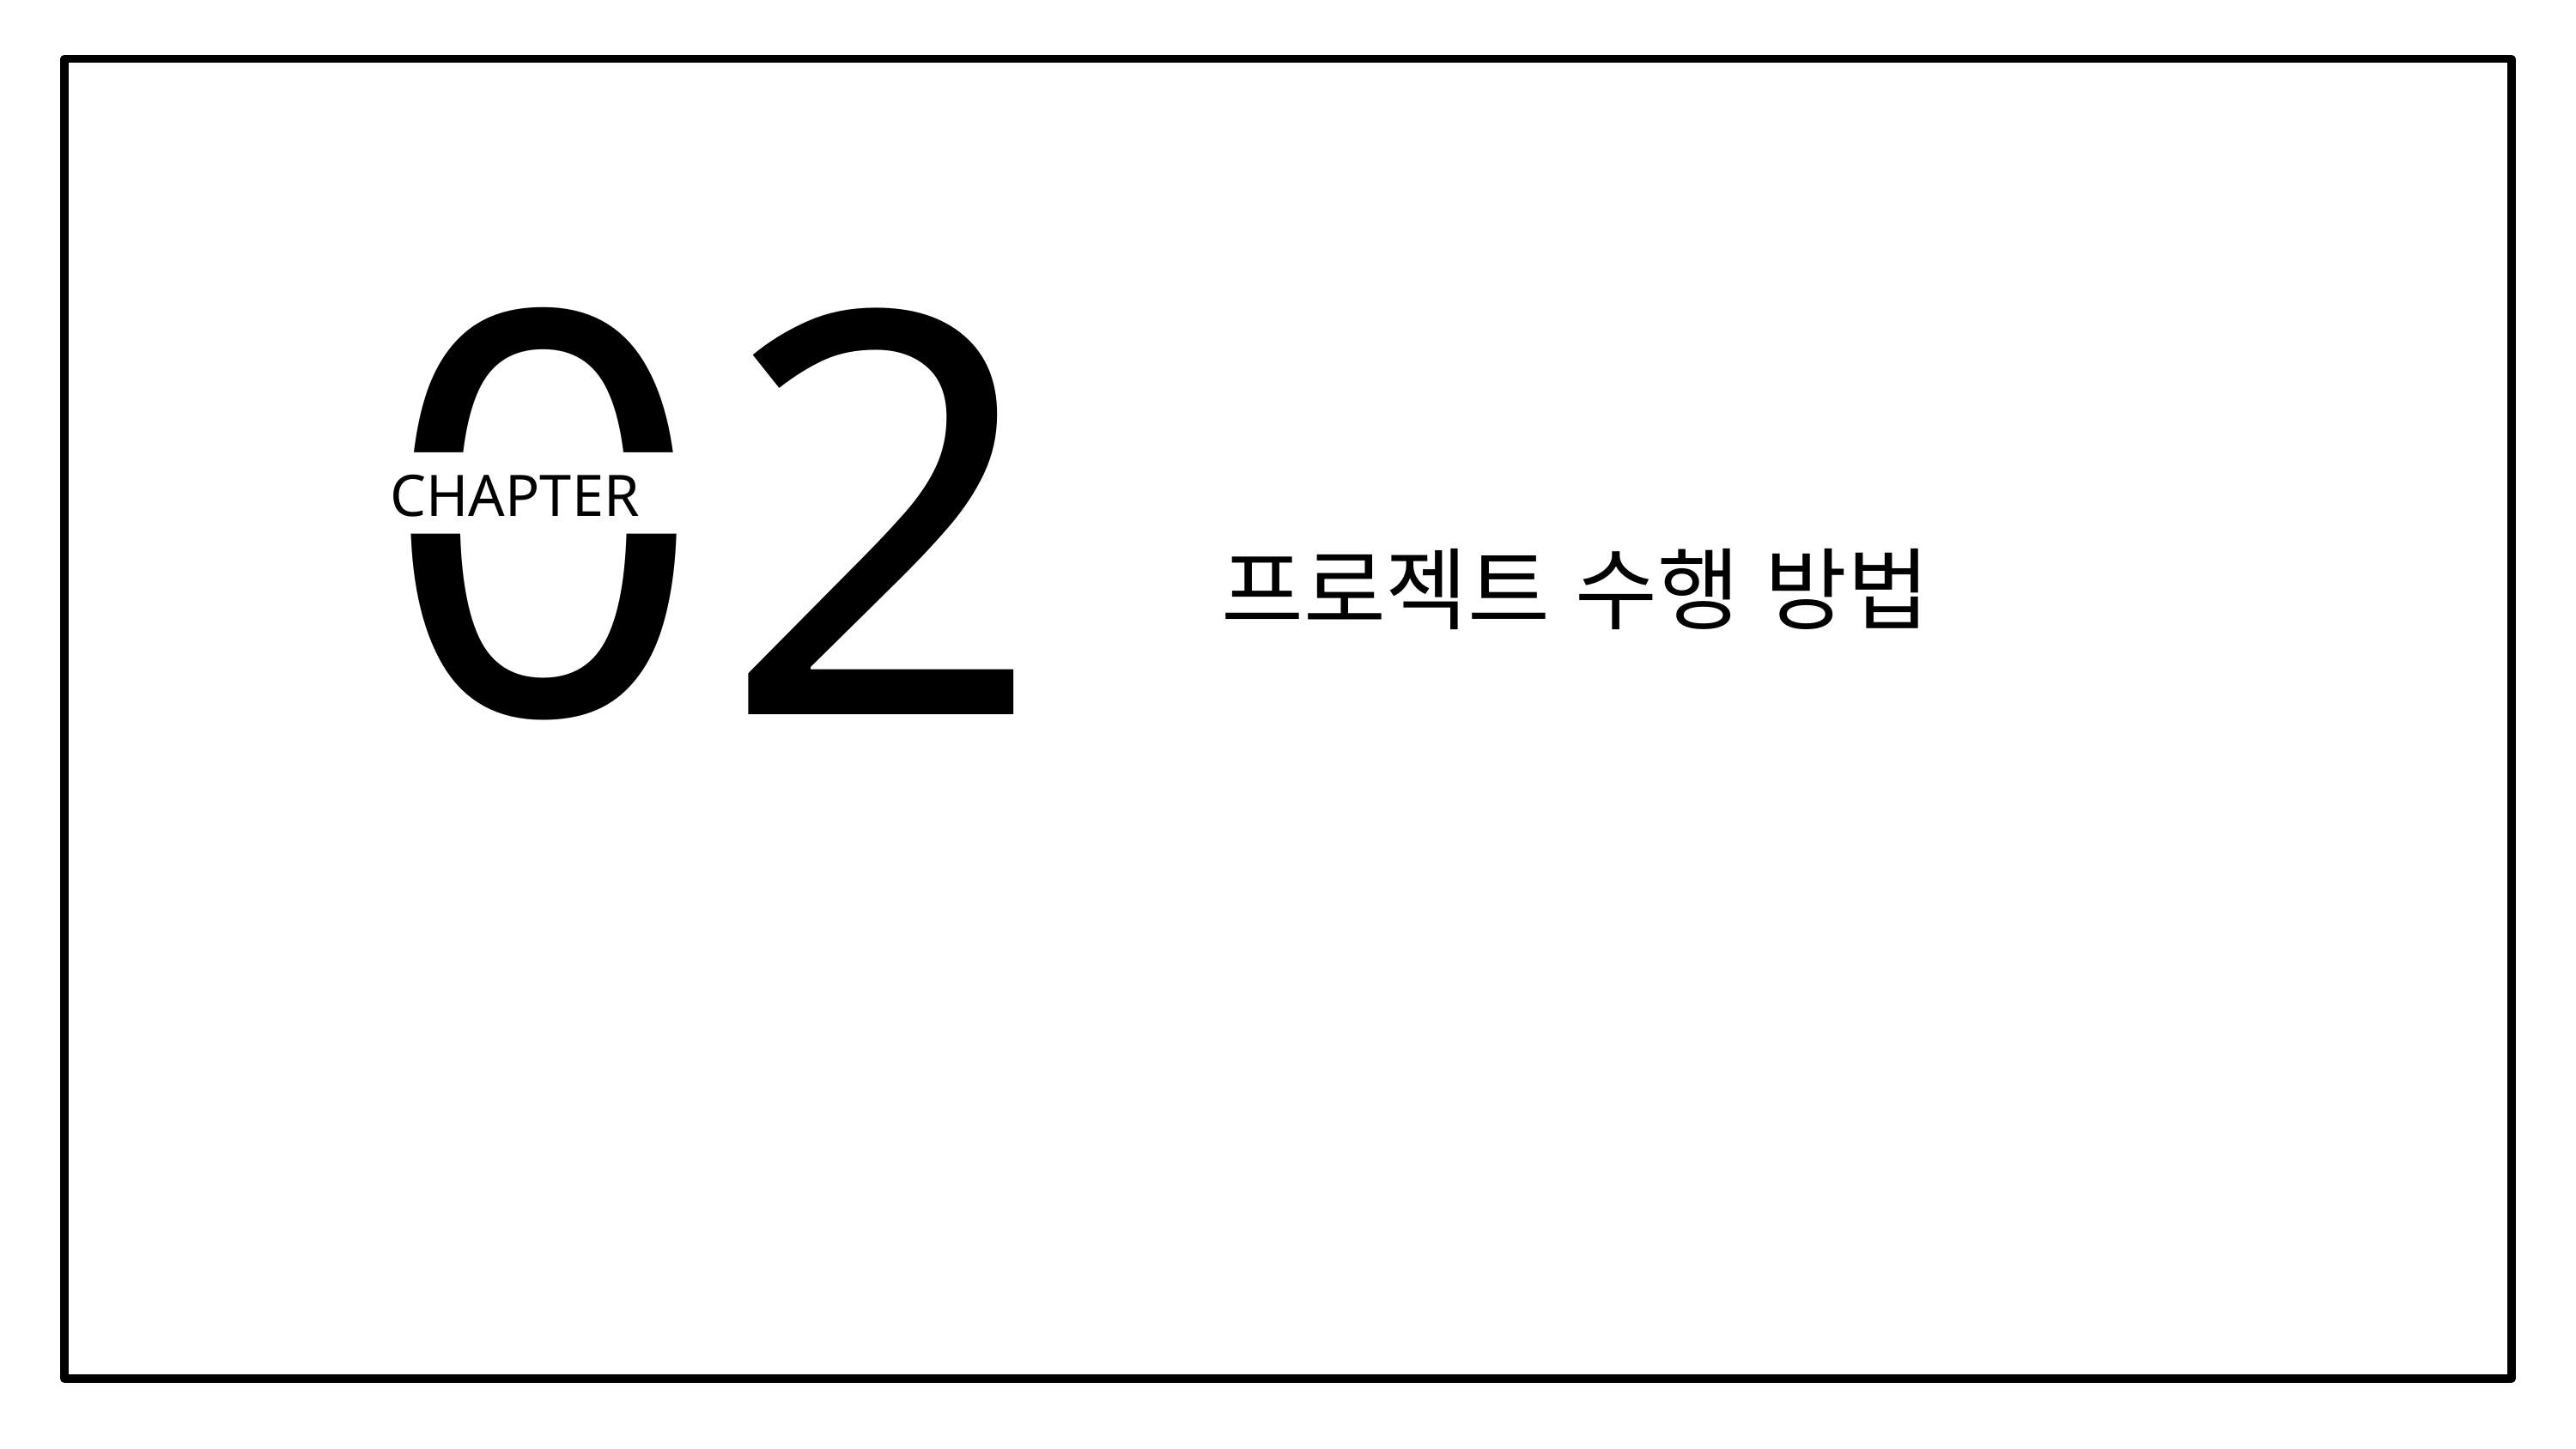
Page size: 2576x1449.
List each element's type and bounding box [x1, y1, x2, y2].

text_box [64, 58, 2512, 1379]
text_box [204, 146, 1196, 840]
